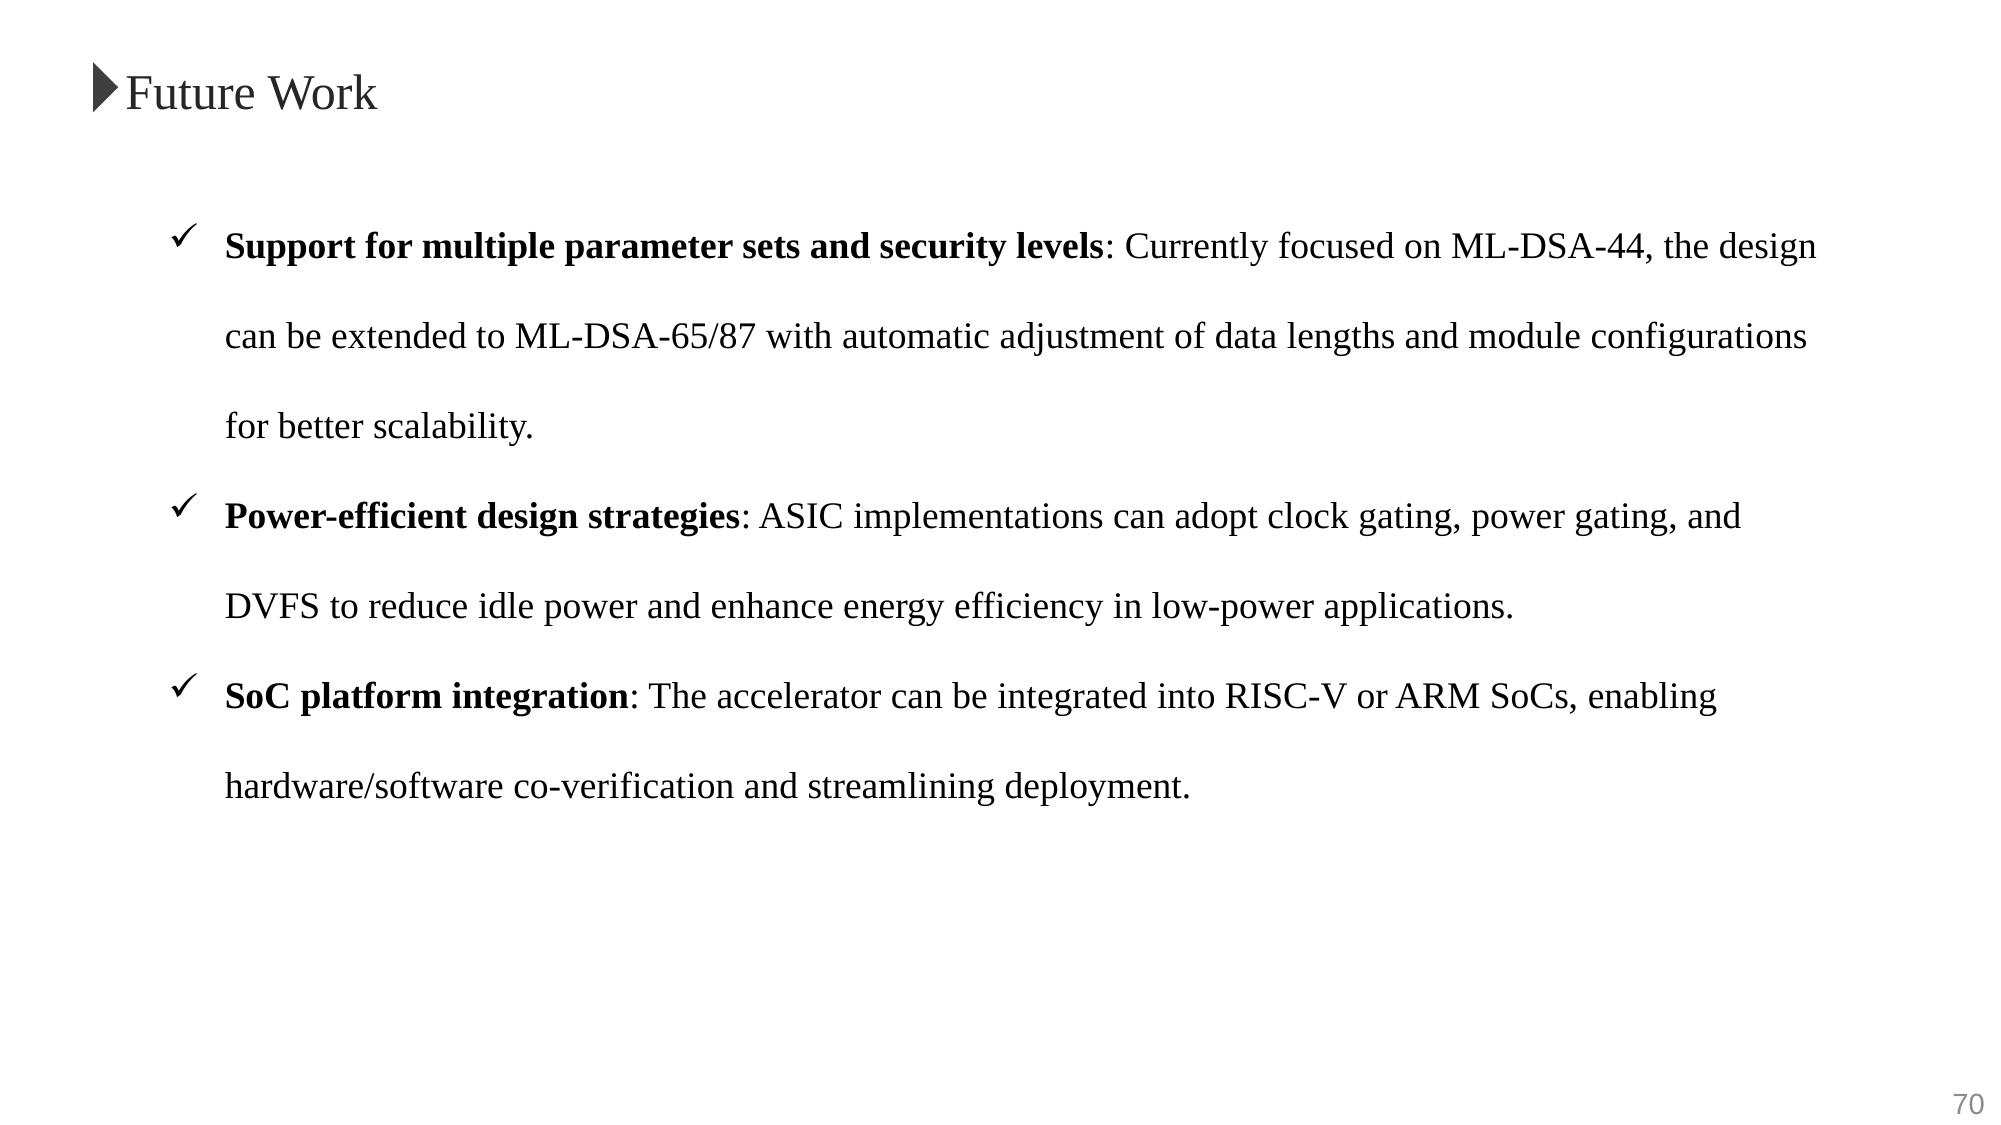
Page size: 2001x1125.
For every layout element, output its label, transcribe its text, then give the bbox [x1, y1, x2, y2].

slide_number 70 [1550, 1072, 2000, 1125]
text_box Support for multiple parameter sets and security levels: Currently focused on ML-DSA-44, the design can be extended to ML-DSA-65/87 with automatic adjustment of data lengths and module configurations for better scalability. Power-efficient design strategies: ASIC implementations can adopt clock gating, power gating, and DVFS to reduce idle power and enhance energy efficiency in low-power applications. SoC platform integration: The accelerator can be integrated into RISC-V or ARM SoCs, enabling hardware/software co-verification and streamlining deployment. [153, 168, 1852, 814]
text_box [93, 52, 394, 129]
